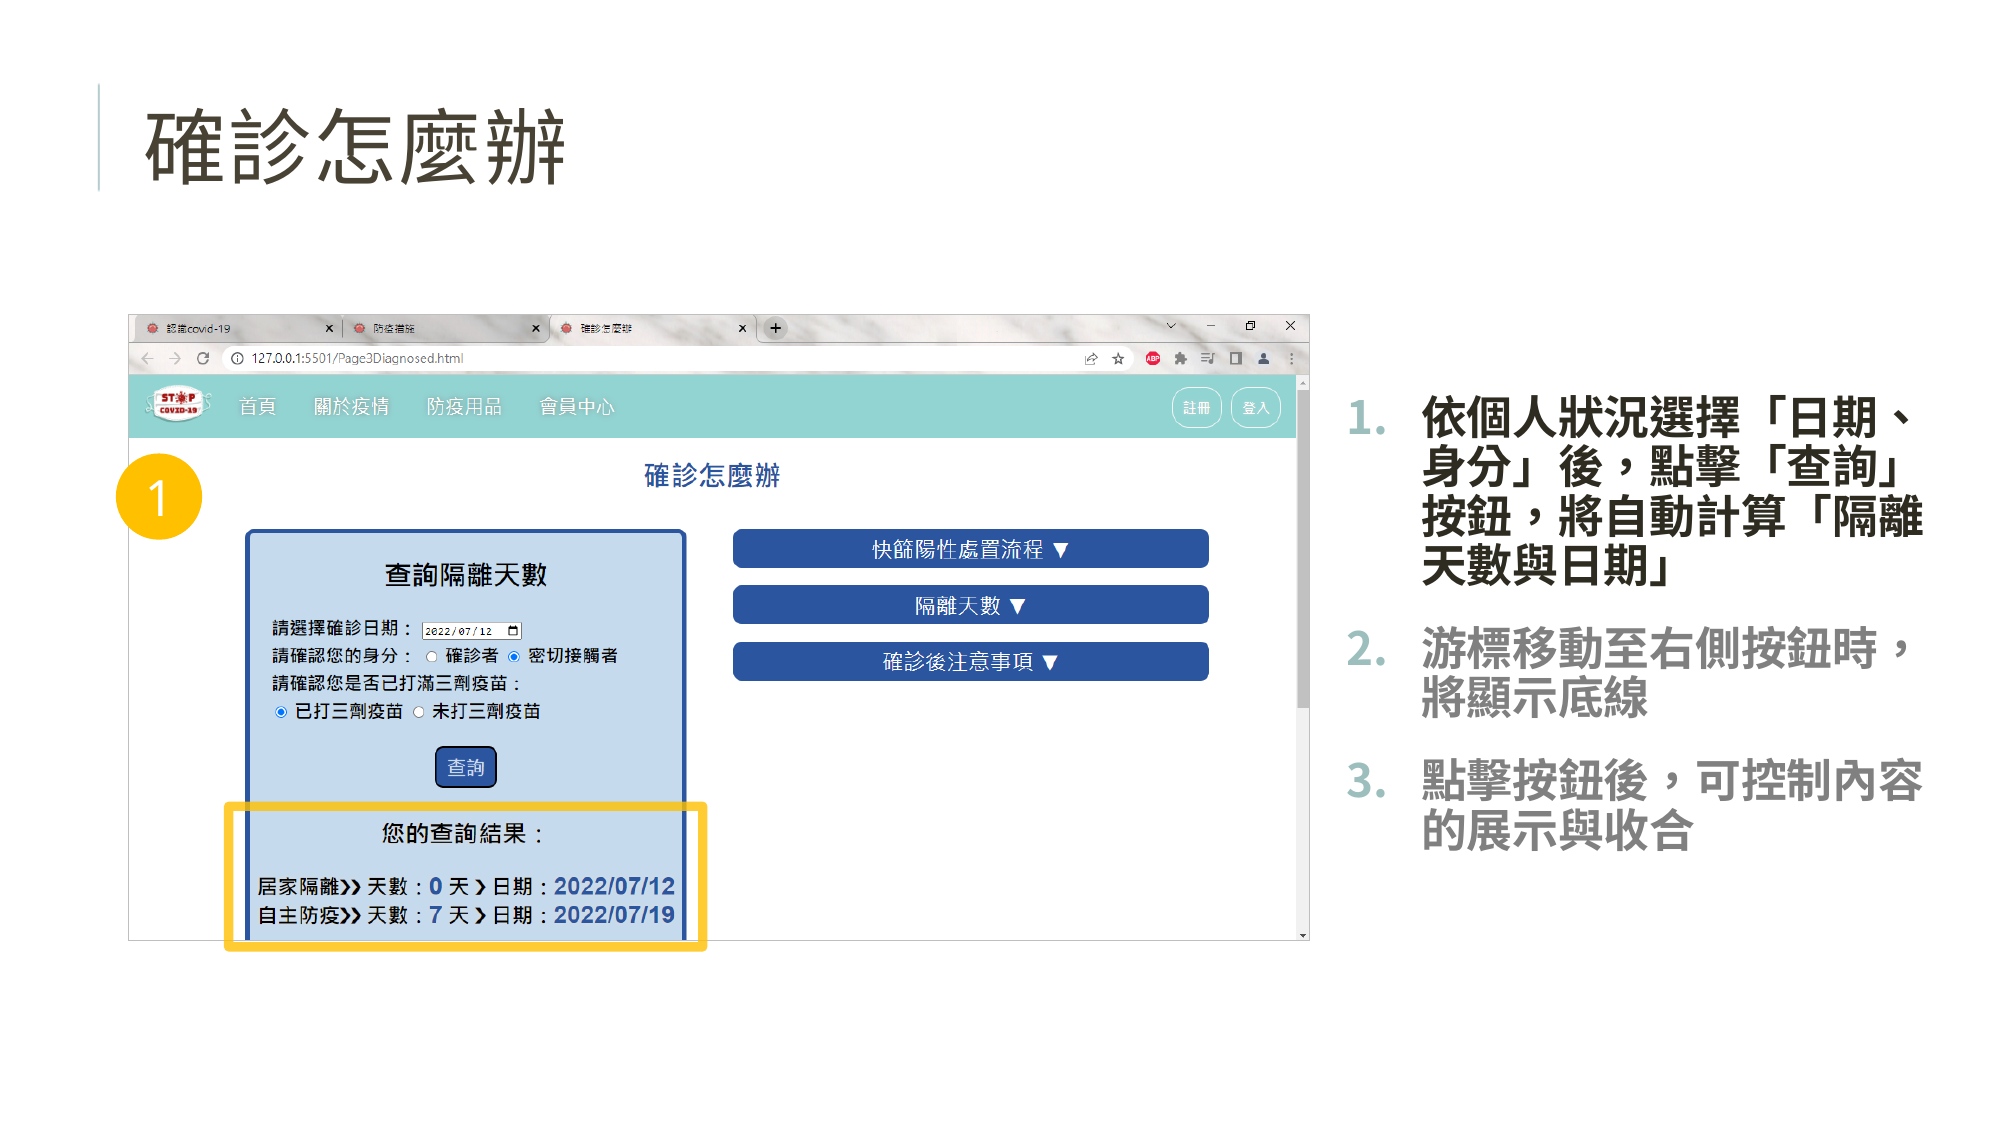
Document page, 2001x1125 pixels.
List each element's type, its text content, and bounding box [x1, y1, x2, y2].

text_box 1 [114, 475, 120, 518]
picture [84, 71, 116, 206]
list 依個人狀況選擇「日期、身分」後，點擊「查詢」按鈕，將自動計算「隔離天數與日期」 游標移動至右側按鈕時，將顯示底線 點擊按鈕後，可控制內容的展示與收合 [1338, 244, 1941, 1008]
title 確診怎麼辦 [128, 75, 1903, 202]
picture [127, 313, 1310, 941]
